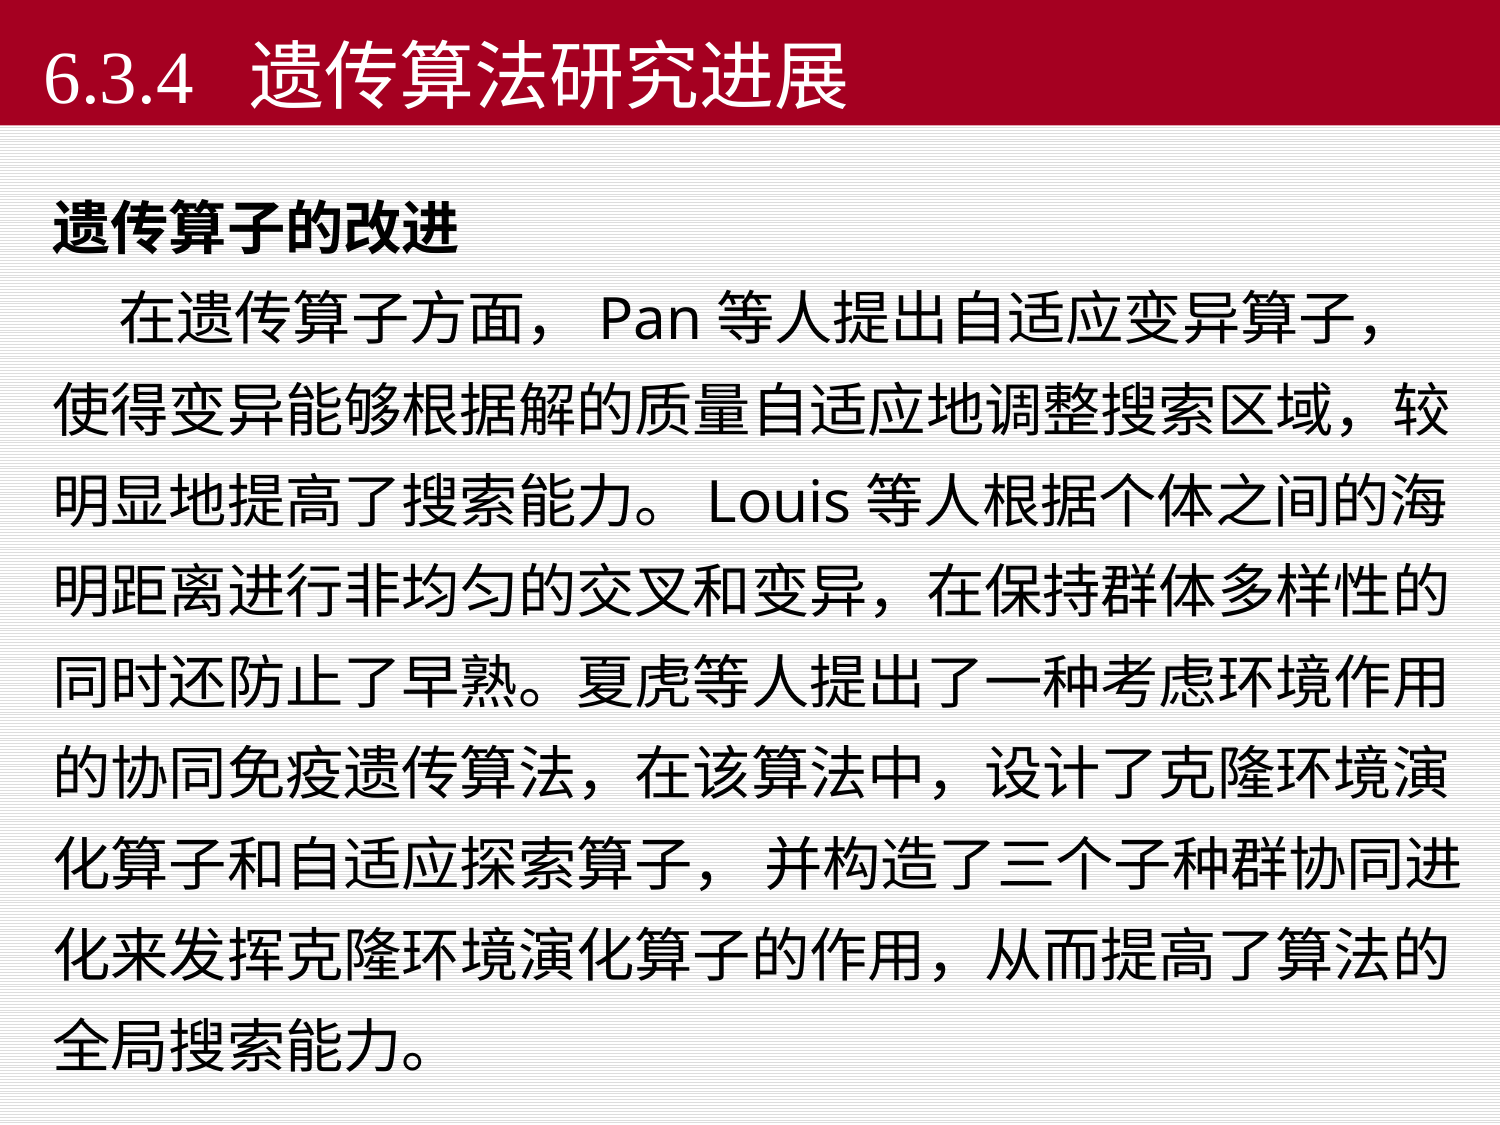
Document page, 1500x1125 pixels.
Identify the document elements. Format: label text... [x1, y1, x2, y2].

slide_number [1137, 1087, 1463, 1122]
text_box 遗传算子的改进 在遗传算子方面，Pan等人提出自适应变异算子，使得变异能够根据解的质量自适应地调整搜索区域，较明显地提高了搜索能力。Louis等人根据个体之间的海明距离进行非均匀的交叉和变异，在保持群体多样性的同时还防止了早熟。夏虎等人提出了一种考虑环境作用的协同免疫遗传算法，在该算法中，设计了克隆环境演化算子和自适应探索算子， 并构造了三个子种群协同进化来发挥克隆环境演化算子的作用，从而提高了算法的全局搜索能力。 [37, 162, 1485, 1087]
text_box 6.3.4 遗传算法研究进展 [0, 0, 1500, 126]
